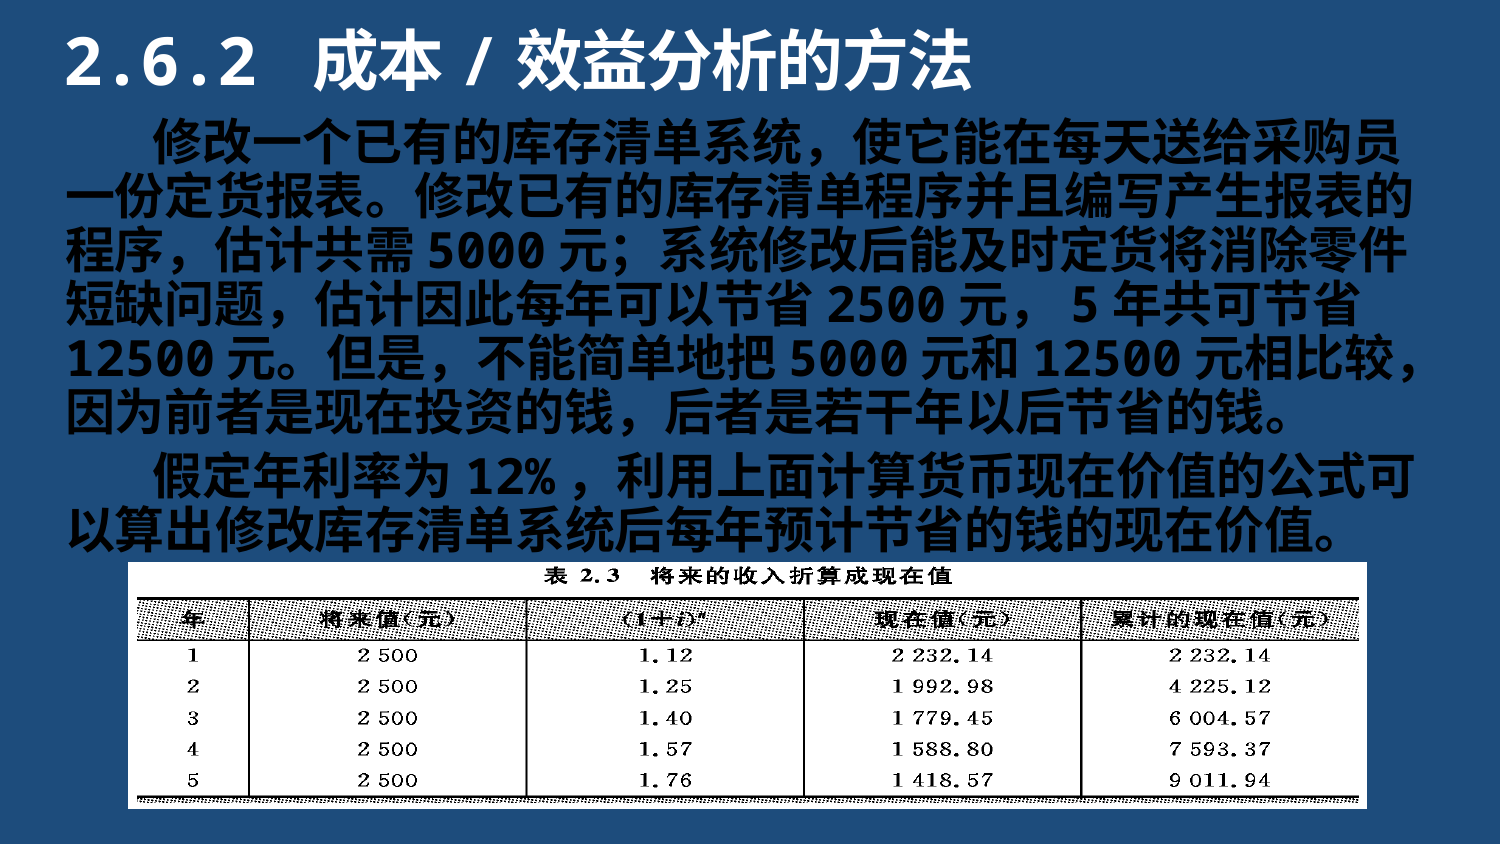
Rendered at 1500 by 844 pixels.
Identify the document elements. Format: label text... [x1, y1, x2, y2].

title 2.6.2 成本/效益分析的方法 [63, 28, 1436, 101]
list 修改一个已有的库存清单系统，使它能在每天送给采购员一份定货报表。修改已有的库存清单程序并且编写产生报表的程序，估计共需5000元；系统修改后能及时定货将消除零件短缺问题，估计因此每年可以节省2500元，5年共可节省12500元。但是，不能简单地把5000元和12500元相比较，因为前者是现在投资的钱，后者是若干年以后节省的钱。 假定年利率为12%，利用上面计算货币现在价值的公式可以算出修改库存清单系统后每年预计节省的钱的现在价值。 [63, 117, 1436, 627]
picture [128, 562, 1368, 809]
